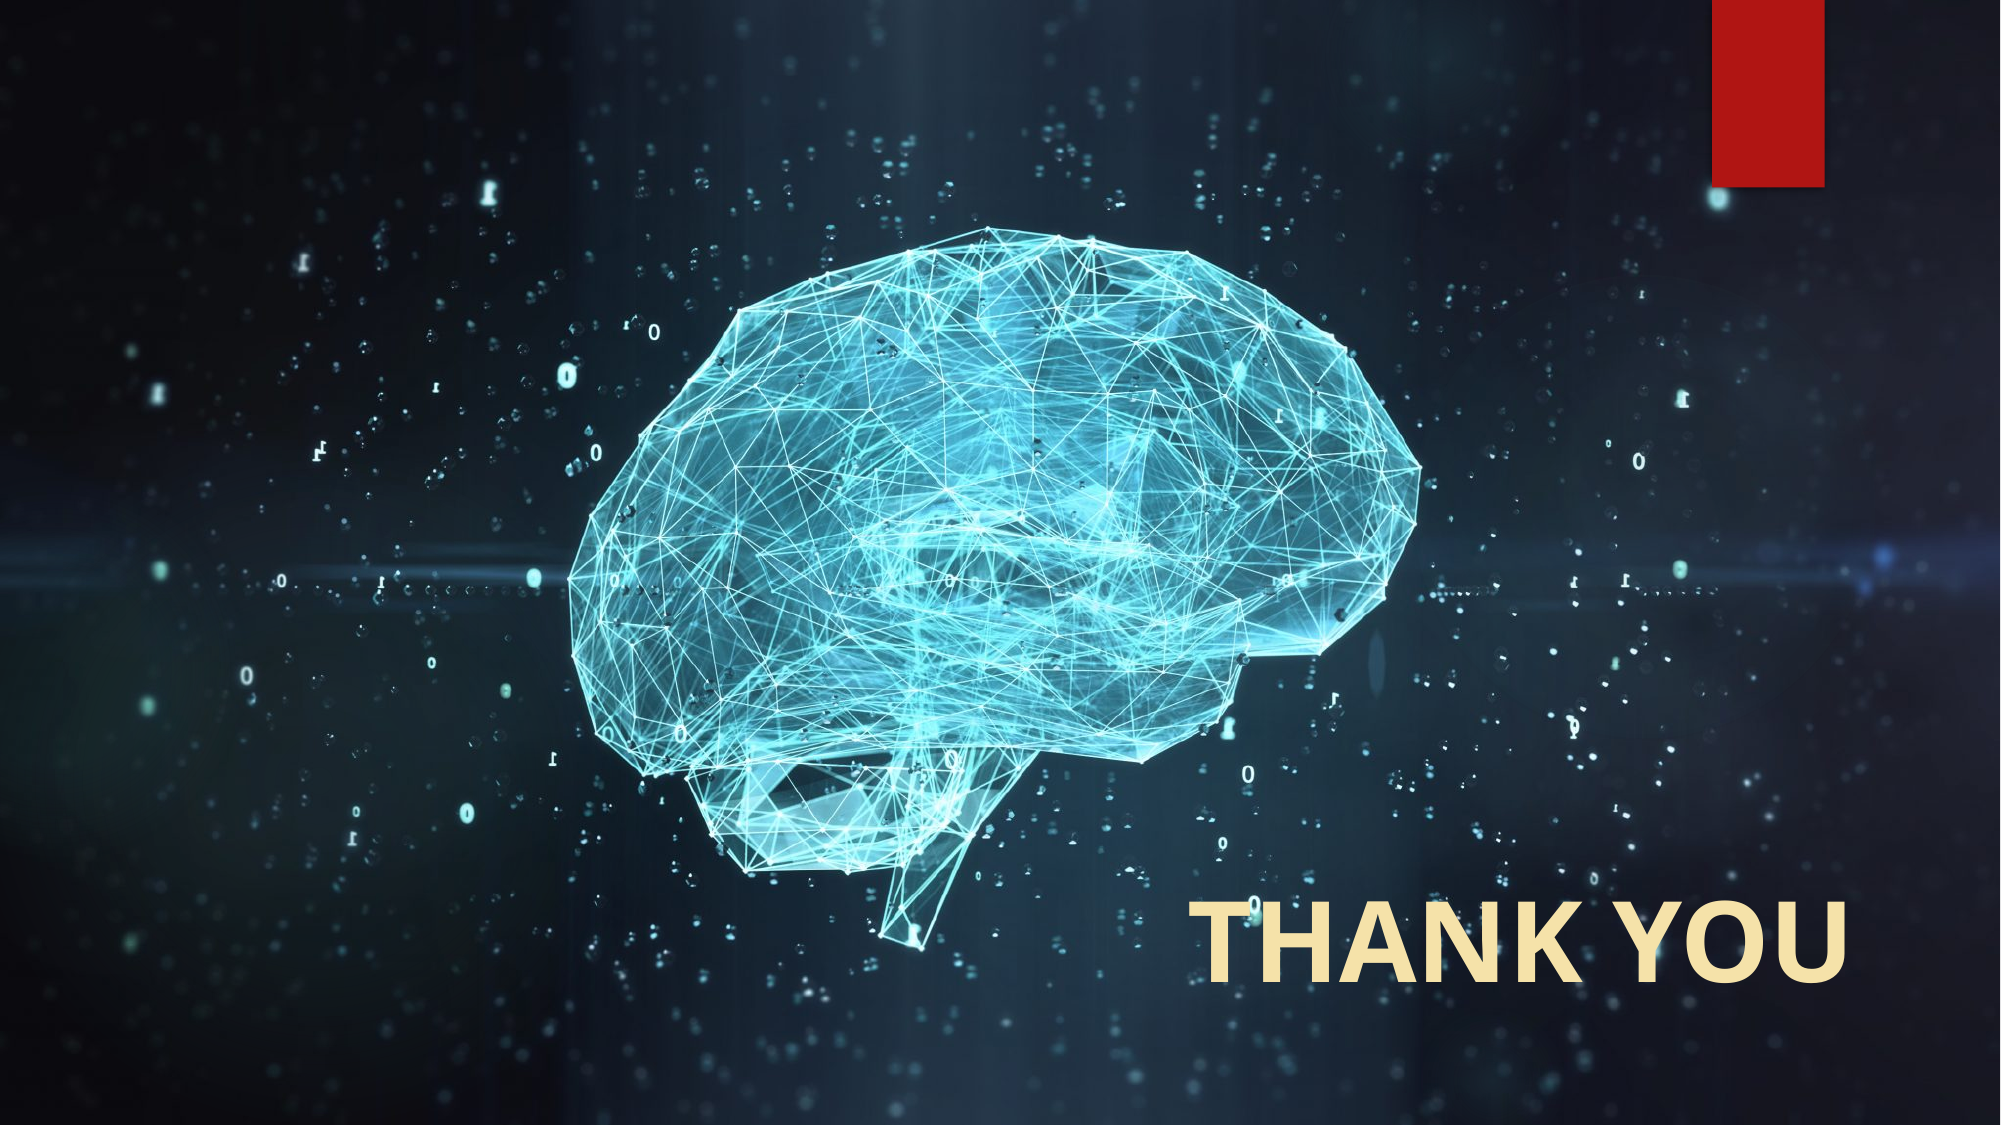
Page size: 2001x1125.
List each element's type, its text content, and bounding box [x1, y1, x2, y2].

text_box THANK YOU [1173, 862, 1870, 1013]
picture [0, 0, 2001, 1125]
